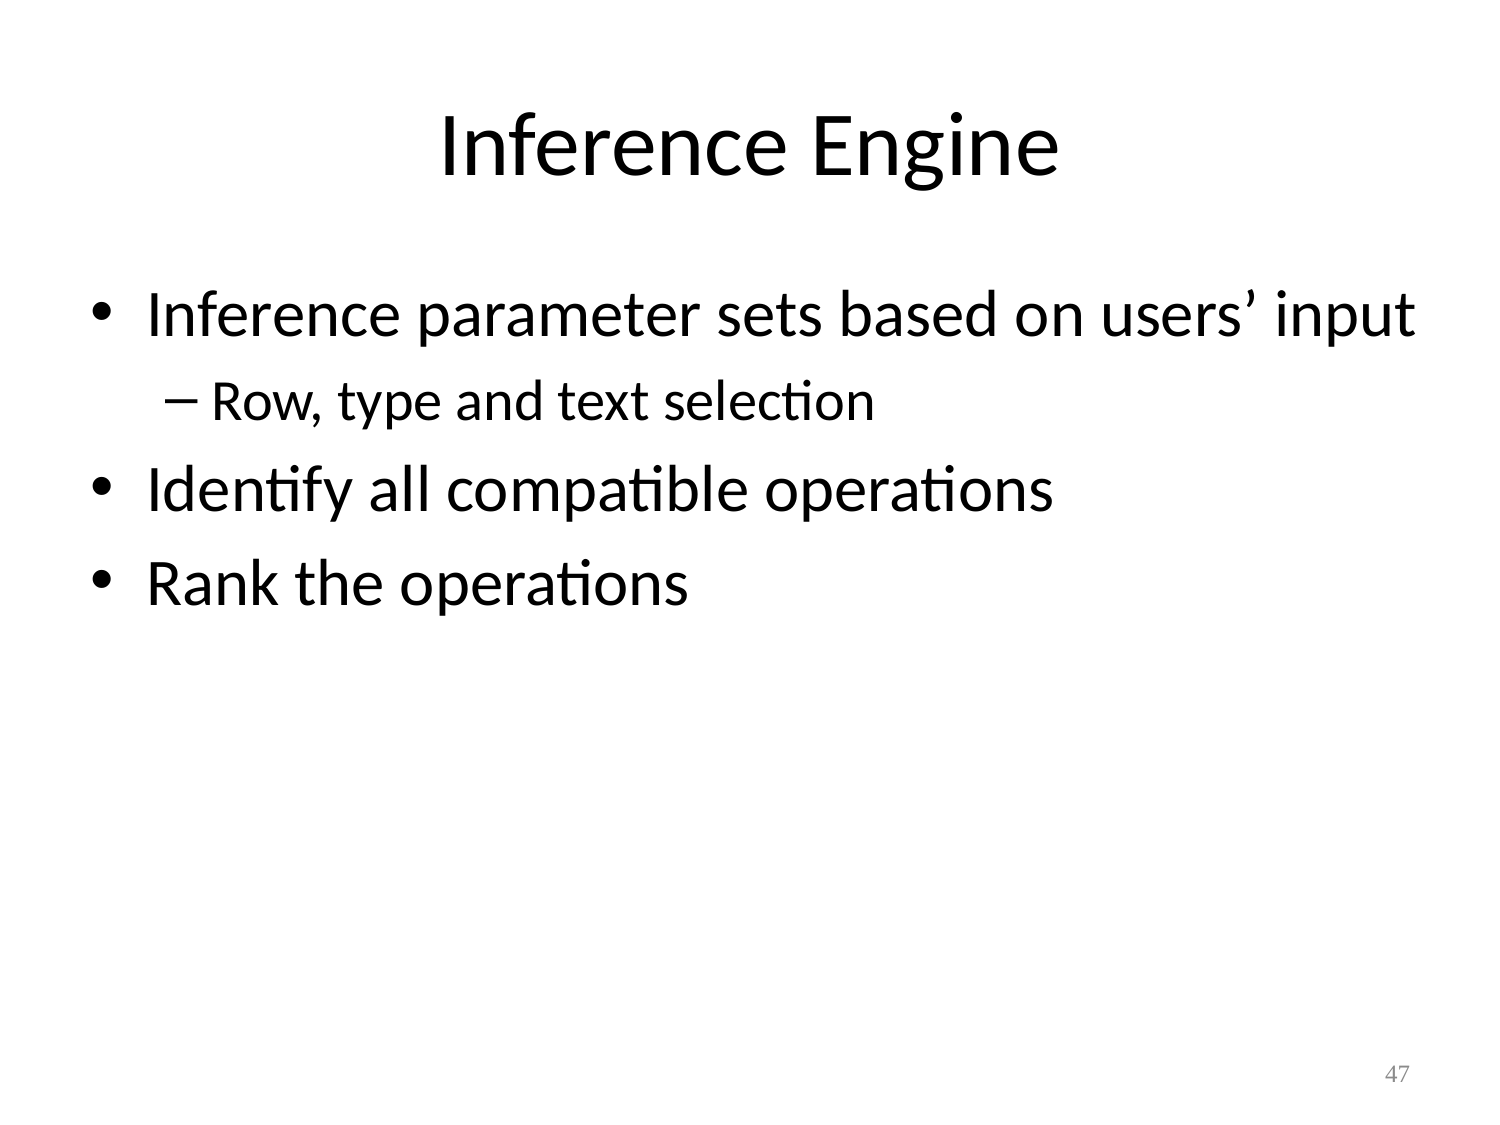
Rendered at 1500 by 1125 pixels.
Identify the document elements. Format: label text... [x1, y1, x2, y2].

title Inference Engine [75, 45, 1425, 233]
list Inference parameter sets based on users’ input Row, type and text selection Identify all compatible operations Rank the operations [75, 262, 1468, 1005]
slide_number 47 [1074, 1042, 1425, 1103]
